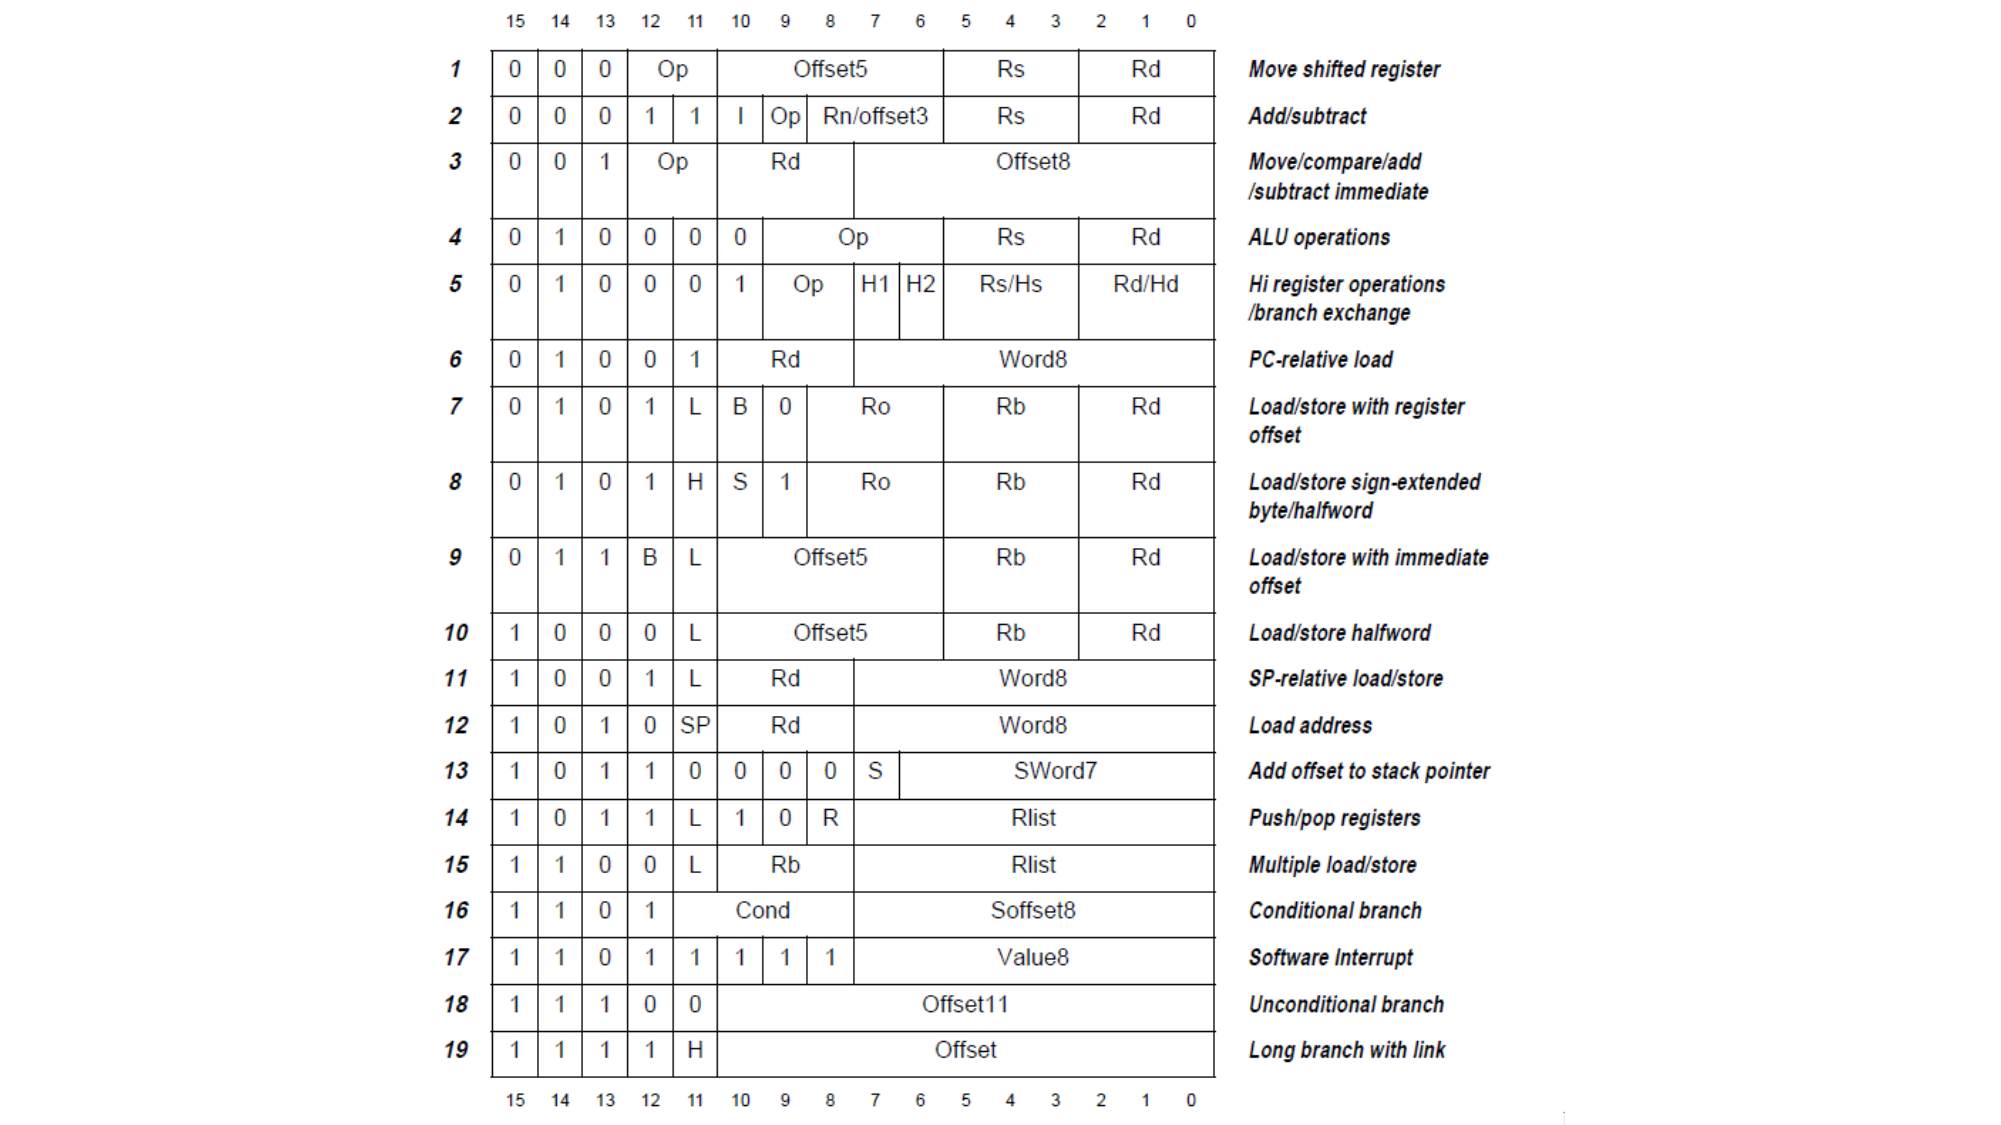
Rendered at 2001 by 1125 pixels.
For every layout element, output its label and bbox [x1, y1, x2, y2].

picture [435, 0, 1565, 1125]
